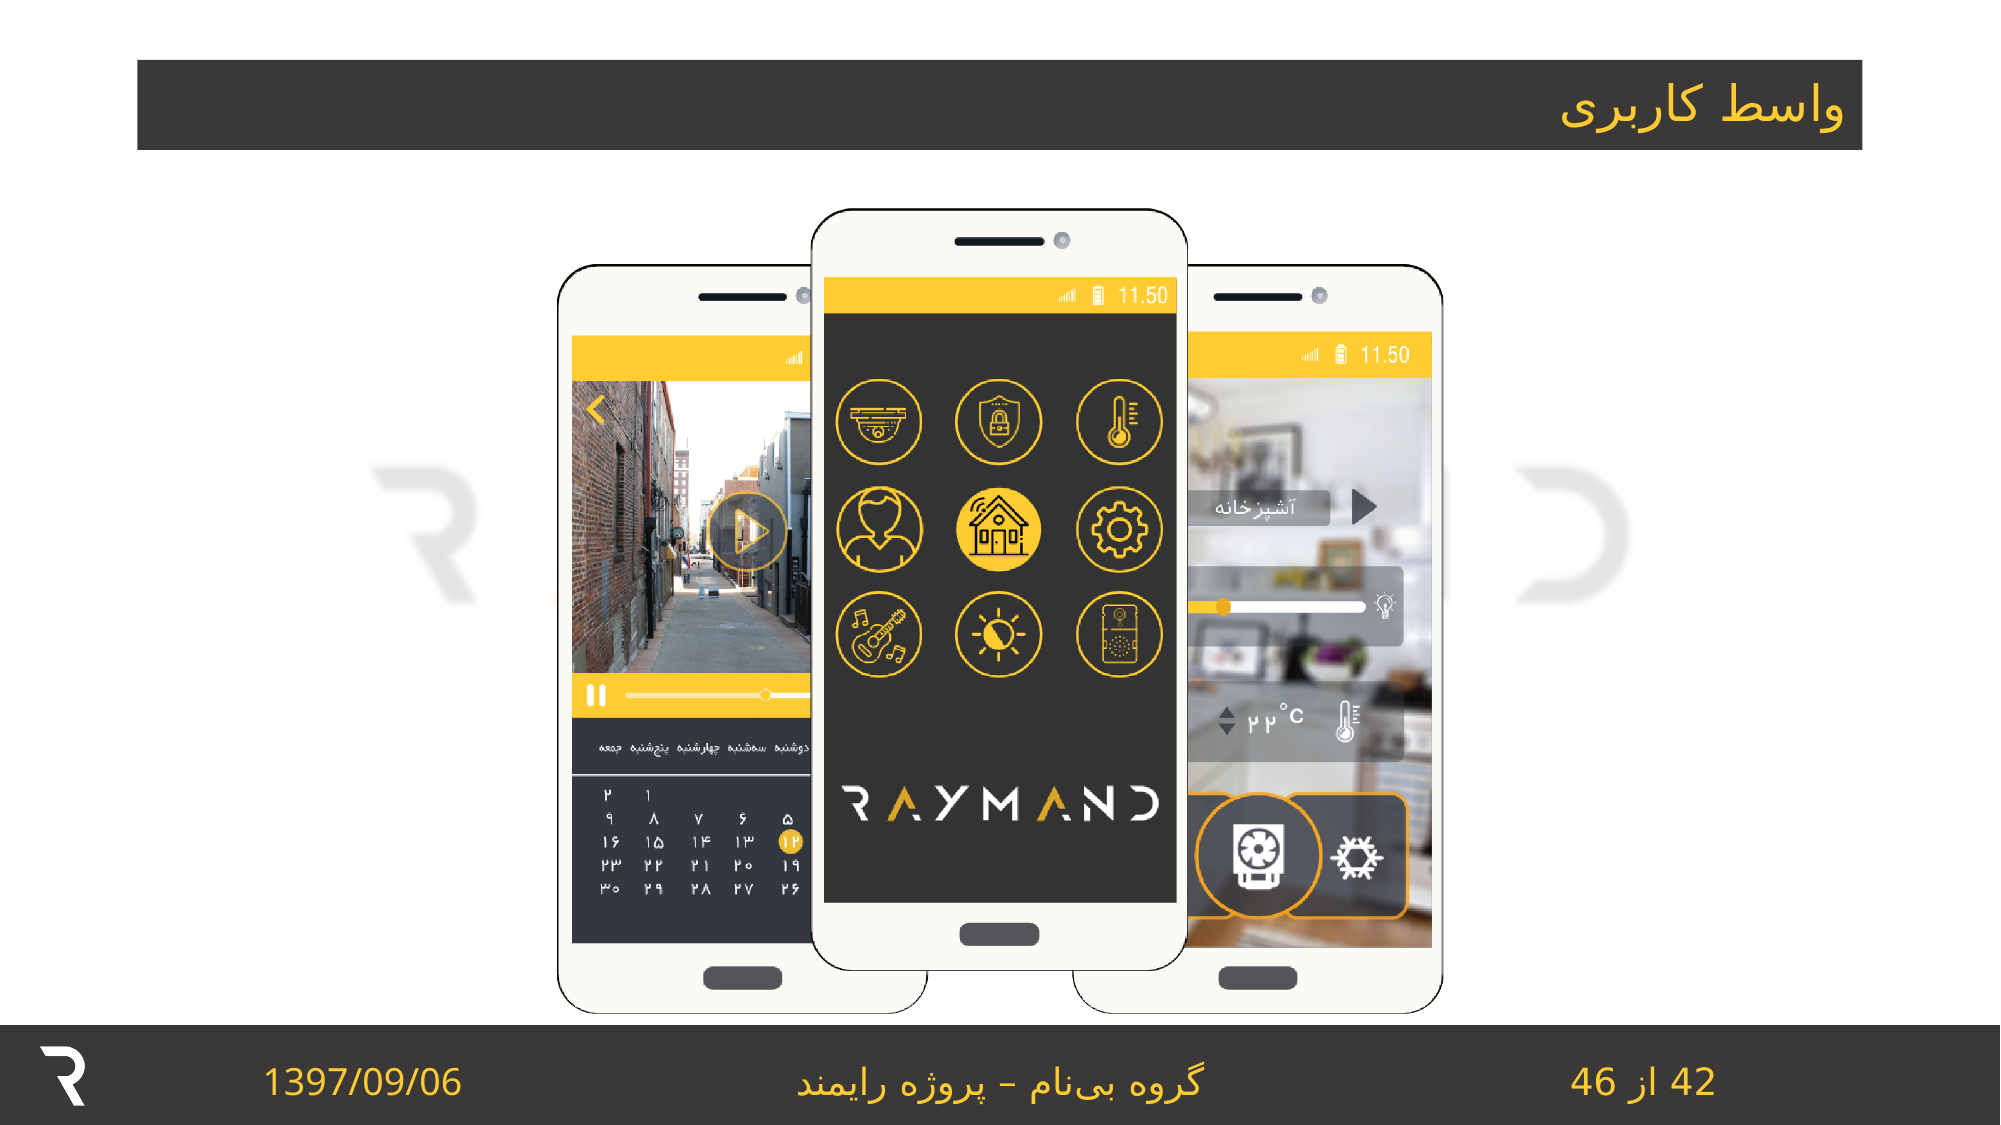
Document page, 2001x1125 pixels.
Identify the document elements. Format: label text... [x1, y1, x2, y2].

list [556, 208, 1444, 1014]
picture [318, 1025, 1682, 1125]
picture [31, 1039, 104, 1113]
title واسط کاربری [137, 59, 1863, 150]
picture [1674, 1074, 1682, 1085]
